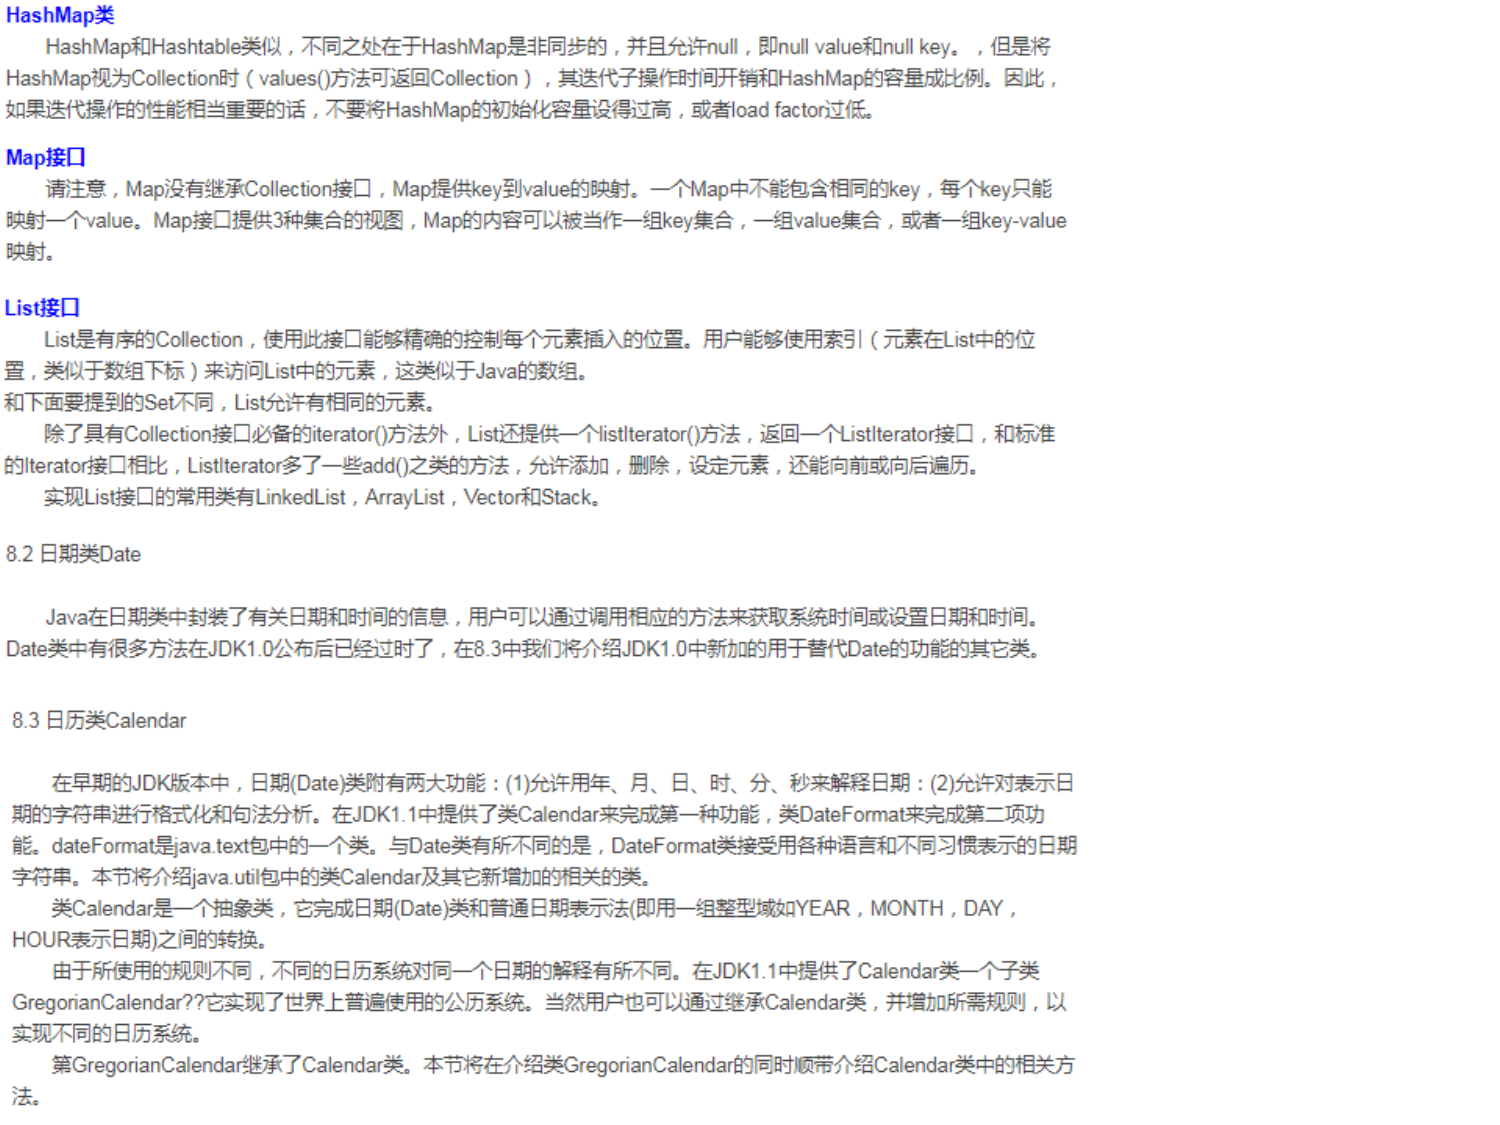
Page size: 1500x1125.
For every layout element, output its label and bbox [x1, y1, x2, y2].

picture [0, 140, 1076, 276]
picture [0, 0, 1069, 130]
picture [0, 538, 1049, 666]
picture [0, 292, 1066, 511]
picture [0, 702, 1085, 1107]
